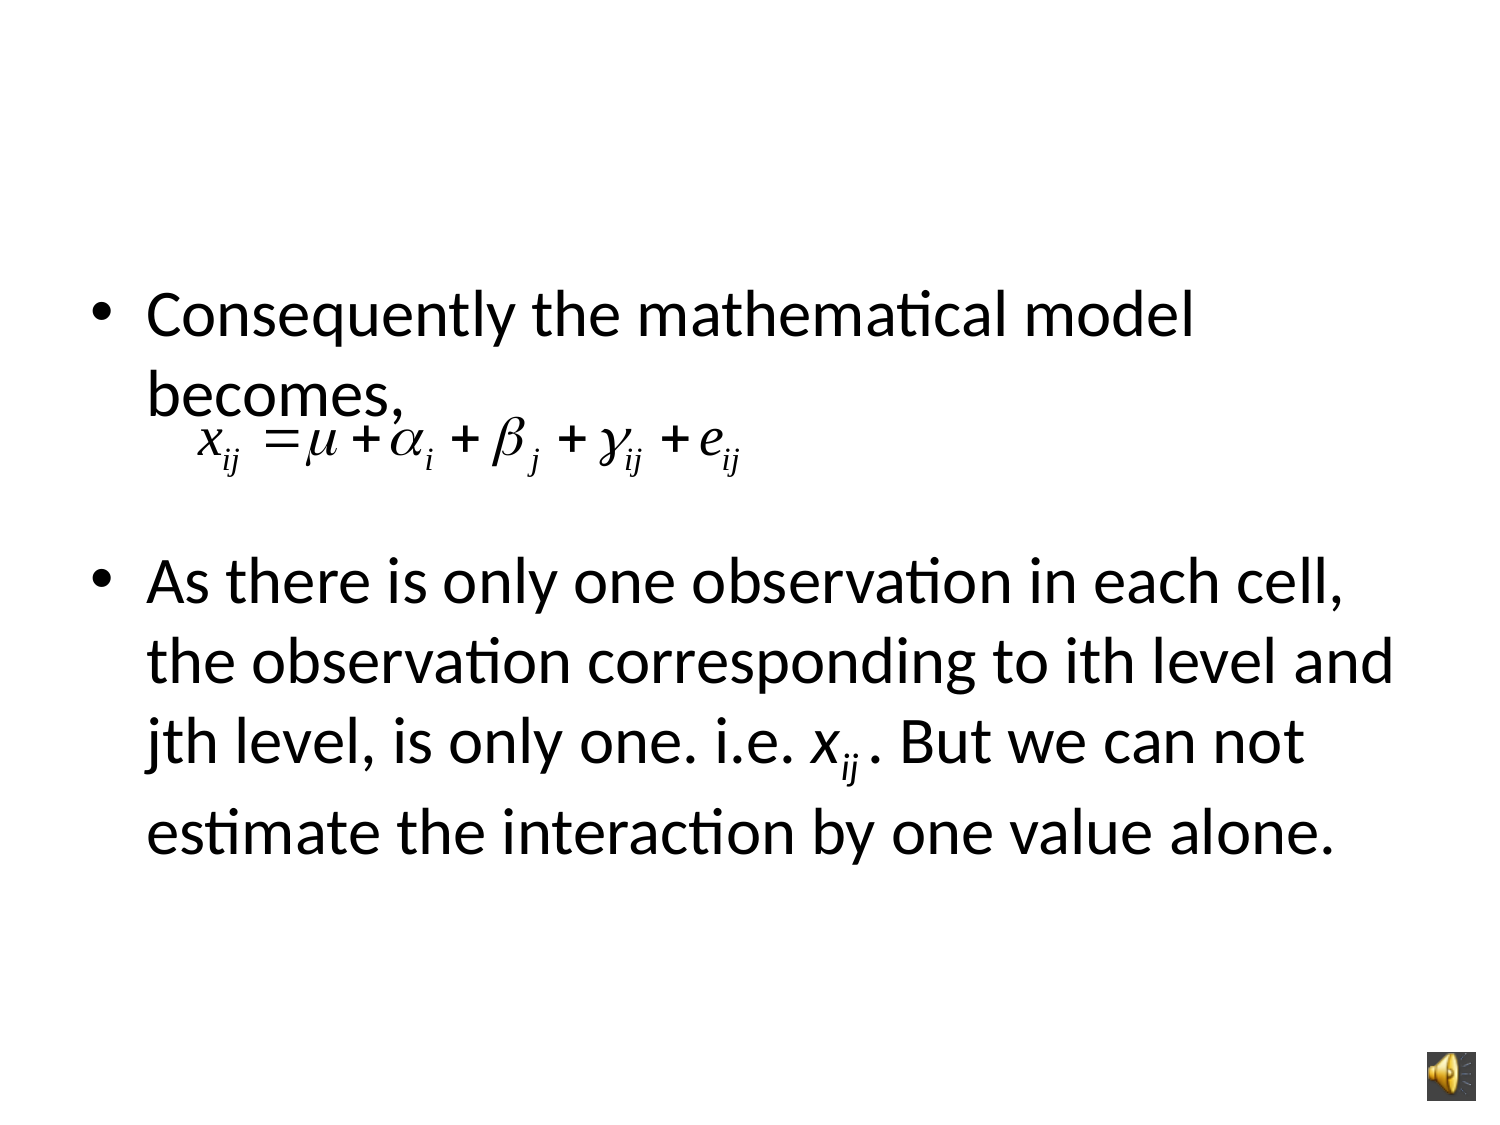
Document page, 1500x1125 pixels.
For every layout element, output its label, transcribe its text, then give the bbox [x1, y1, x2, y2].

list Consequently the mathematical model becomes, As there is only one observation in each cell, the observation corresponding to ith level and jth level, is only one. i.e. xij . But we can not estimate the interaction by one value alone. [75, 262, 1425, 1005]
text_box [187, 399, 752, 489]
picture [1426, 1051, 1477, 1102]
